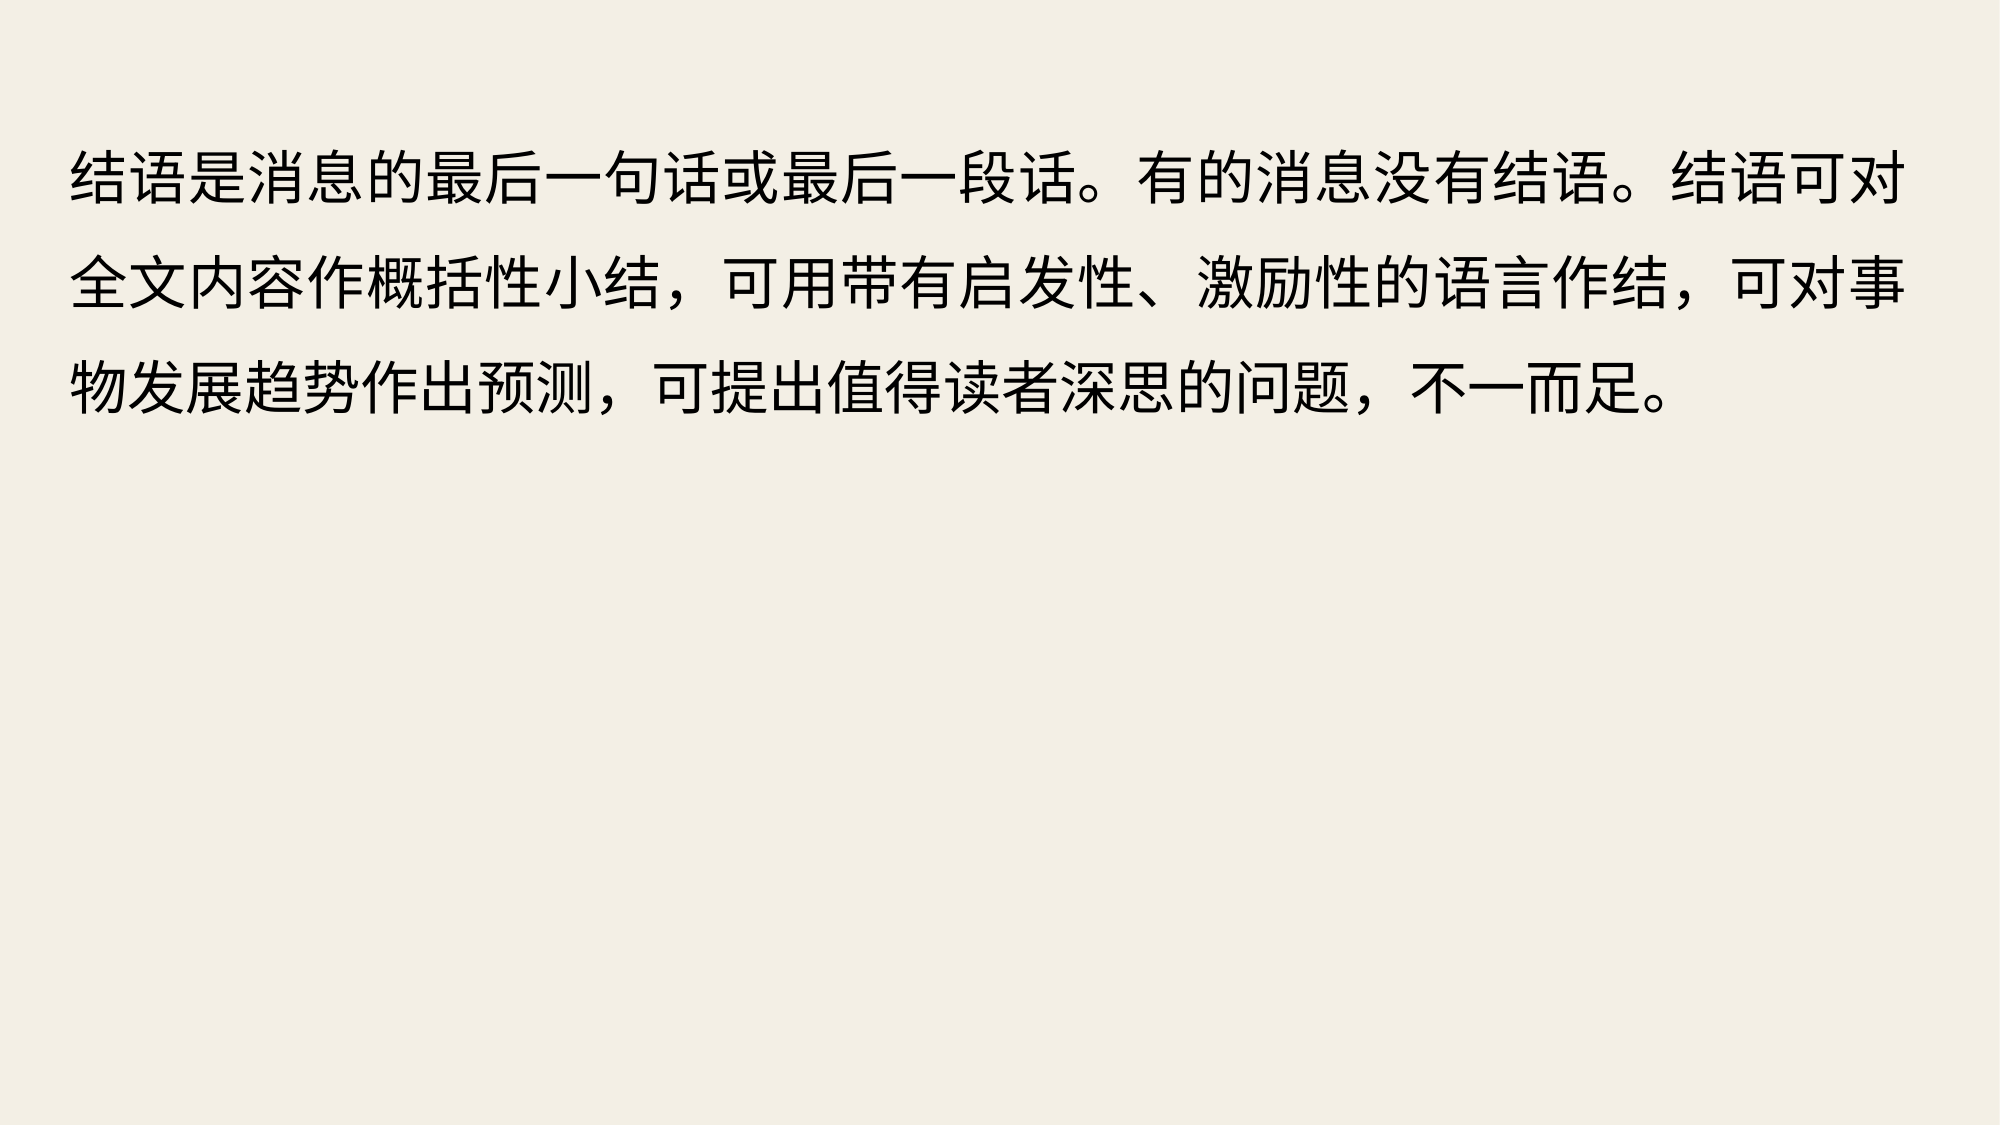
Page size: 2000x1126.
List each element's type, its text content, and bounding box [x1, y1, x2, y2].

text_box 结语是消息的最后一句话或最后一段话。有的消息没有结语。结语可对全文内容作概括性小结，可用带有启发性、激励性的语言作结，可对事物发展趋势作出预测，可提出值得读者深思的问题，不一而足。 [49, 96, 1928, 431]
